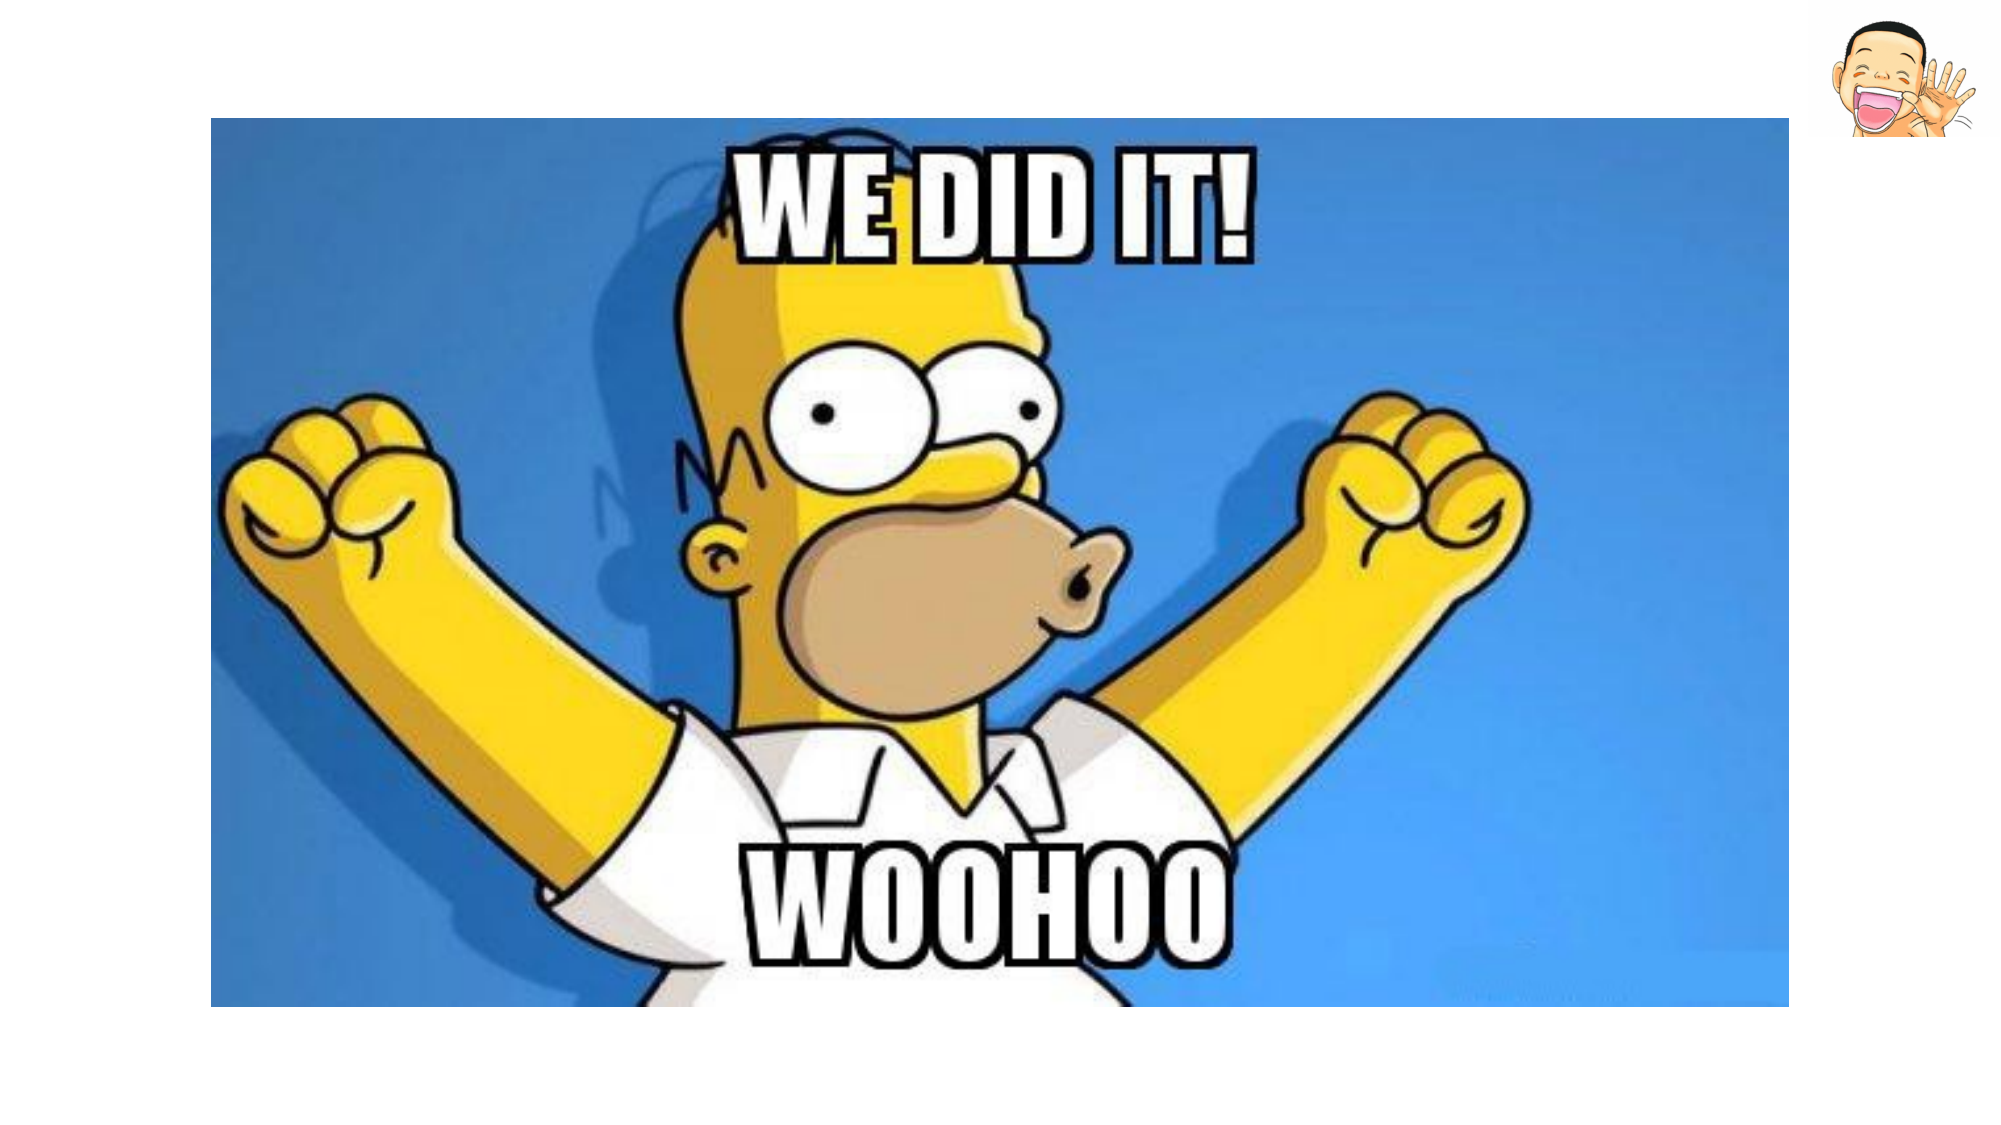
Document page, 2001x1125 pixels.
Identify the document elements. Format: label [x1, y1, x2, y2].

picture [1808, 0, 2000, 137]
picture [211, 118, 1789, 1007]
